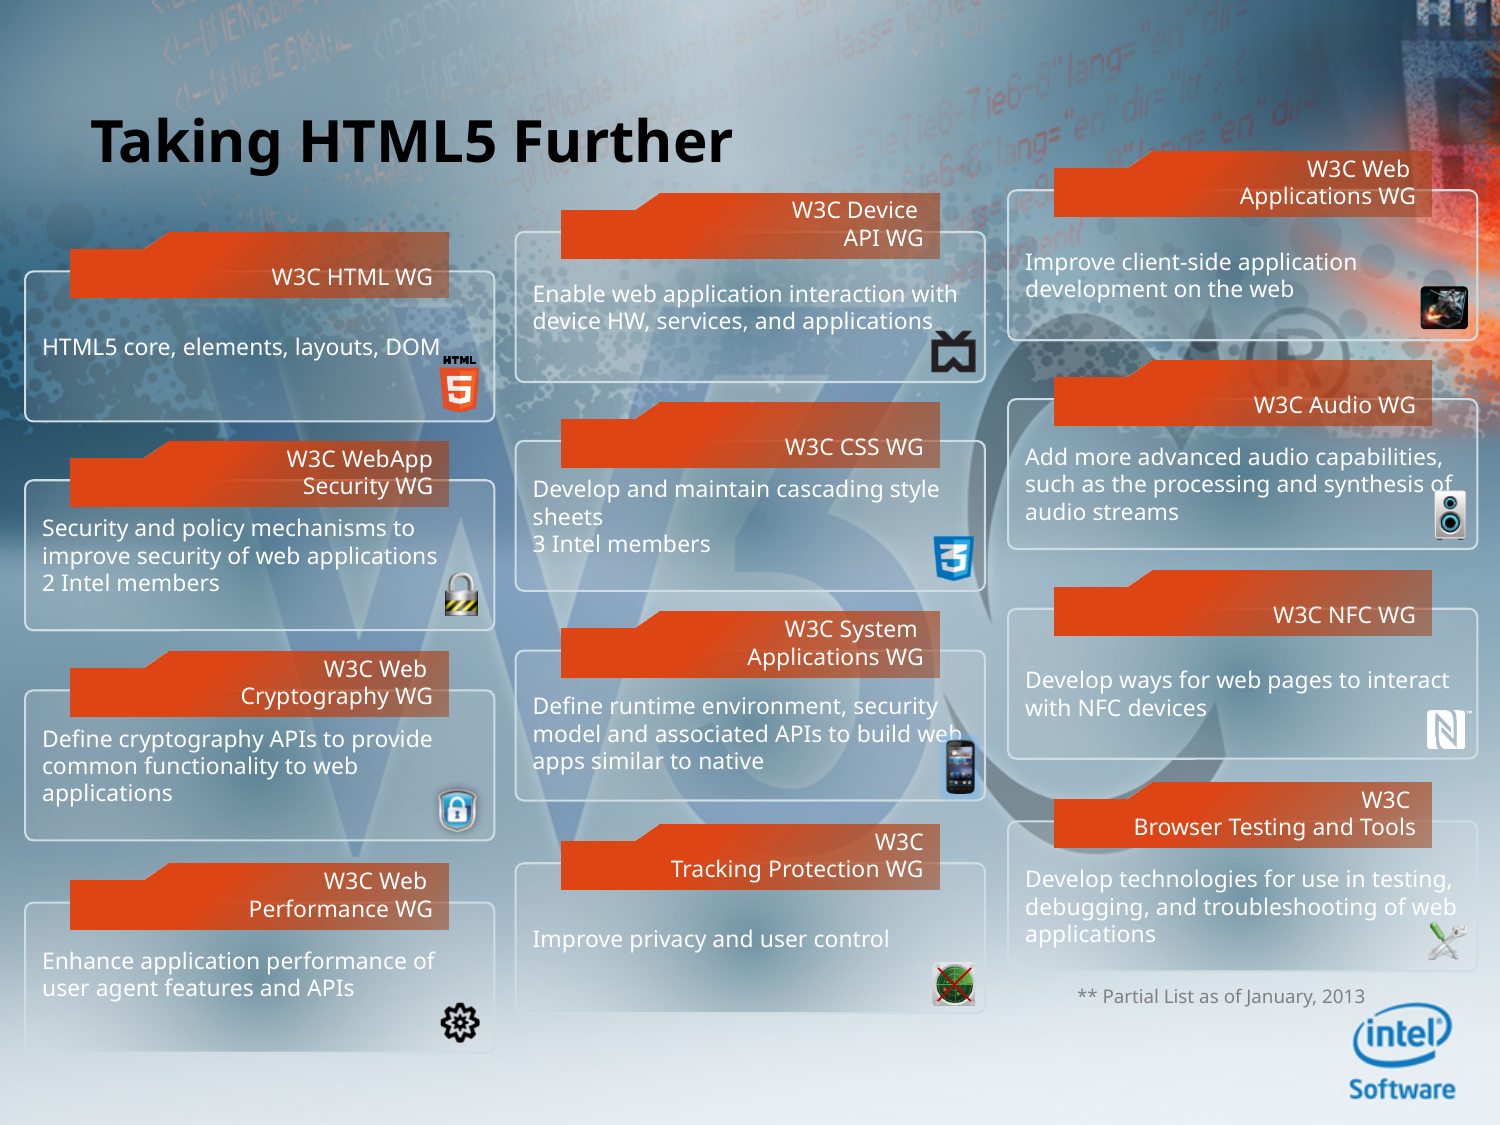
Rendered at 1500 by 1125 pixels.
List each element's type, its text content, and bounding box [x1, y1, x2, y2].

list ** Partial List as of January, 2013 [1061, 976, 1500, 1026]
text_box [24, 863, 495, 1053]
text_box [24, 651, 495, 841]
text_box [24, 232, 495, 422]
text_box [1007, 151, 1478, 341]
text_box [1007, 569, 1478, 760]
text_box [515, 402, 986, 592]
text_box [1007, 782, 1478, 972]
picture [0, 0, 1500, 1125]
title Taking HTML5 Further [75, 66, 1075, 212]
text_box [24, 441, 495, 631]
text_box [515, 824, 986, 1014]
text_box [515, 611, 986, 801]
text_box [515, 193, 986, 383]
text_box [1007, 360, 1478, 550]
